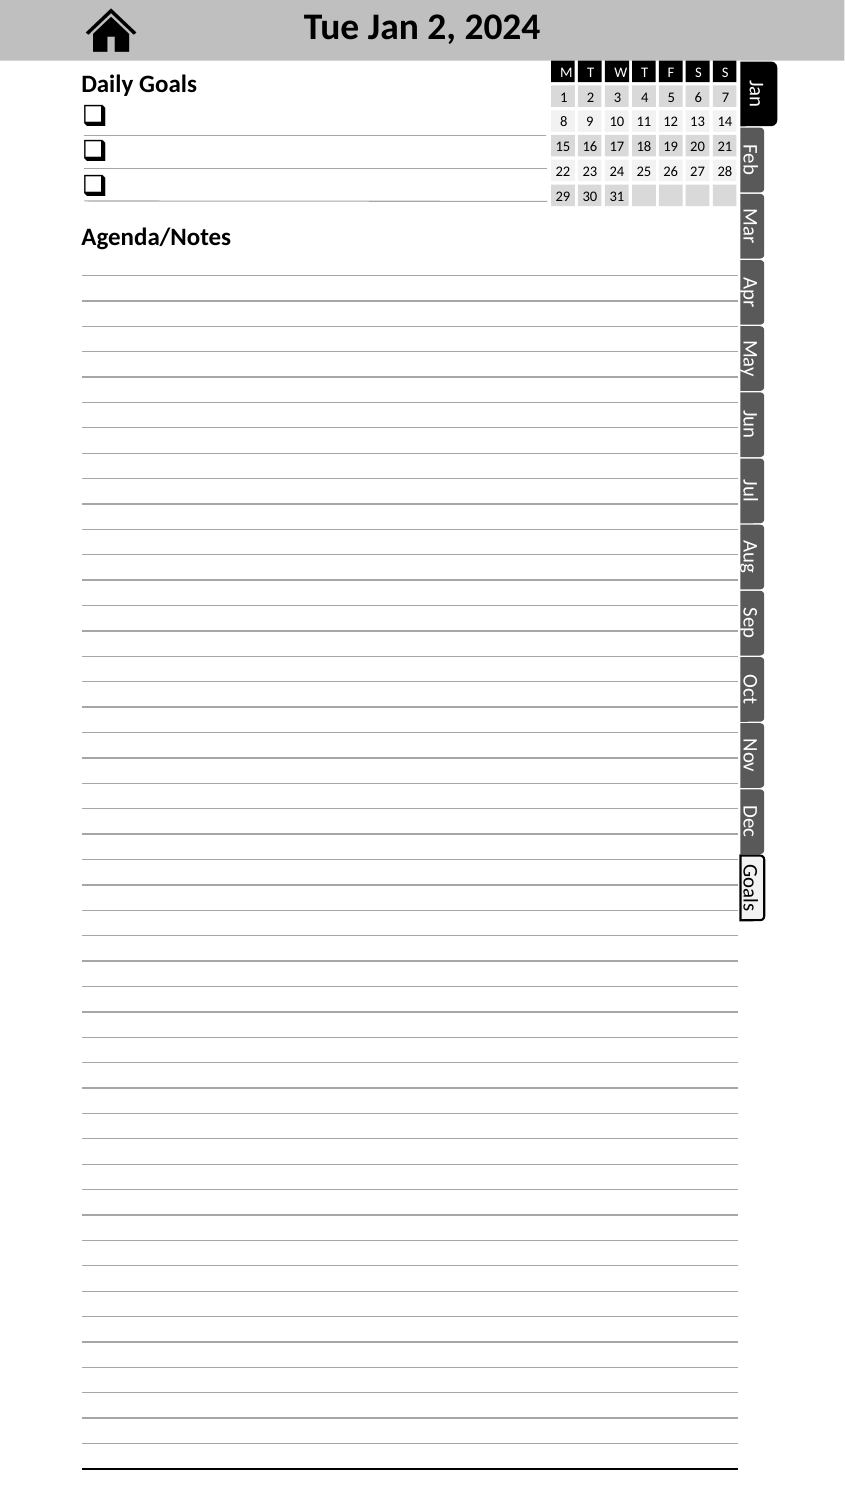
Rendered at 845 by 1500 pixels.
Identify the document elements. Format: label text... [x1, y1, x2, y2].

picture [82, 1, 140, 59]
list Tue Jan 2, 2024 [190, 0, 655, 61]
